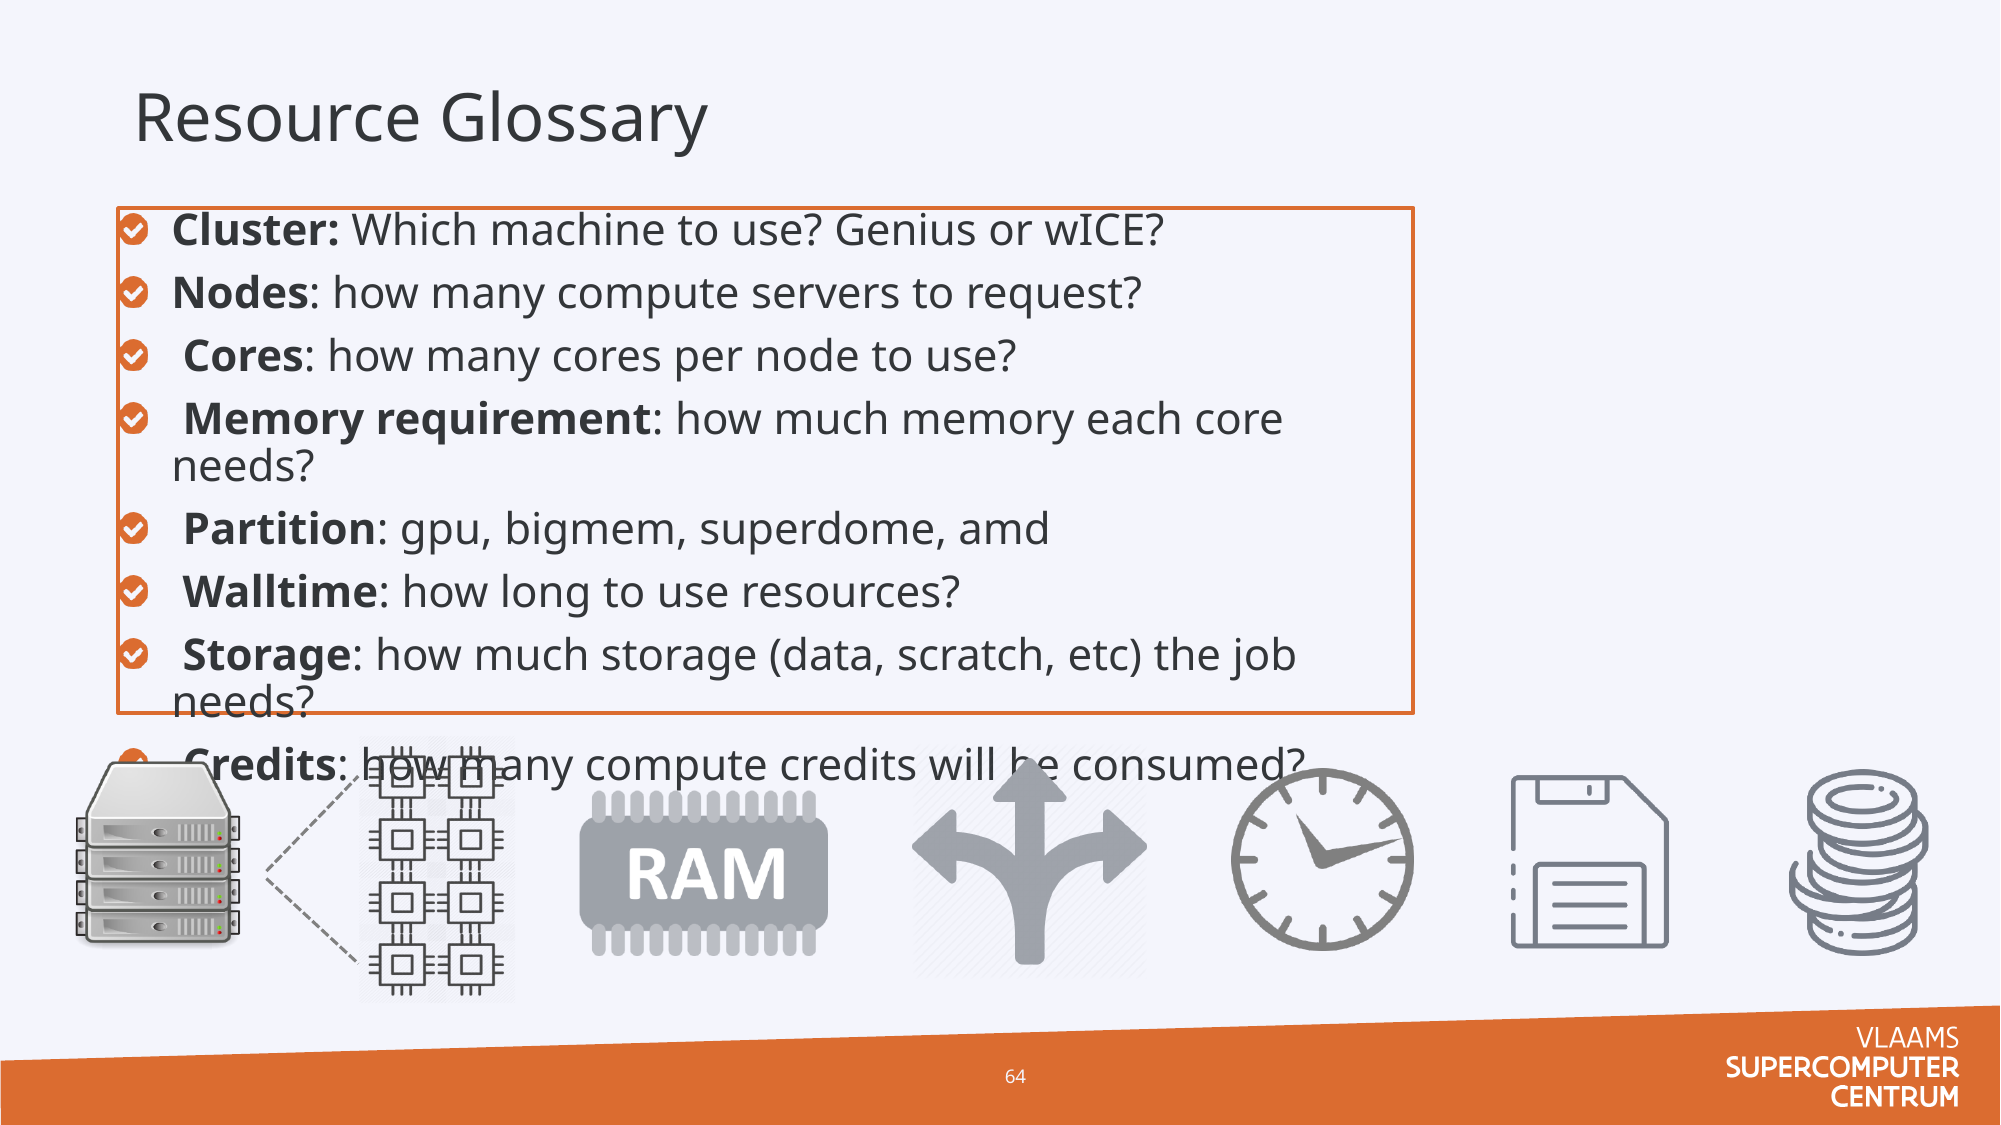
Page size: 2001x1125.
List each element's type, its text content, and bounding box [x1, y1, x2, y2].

picture [118, 402, 148, 434]
picture [118, 213, 148, 245]
picture [1231, 768, 1414, 951]
picture [118, 339, 148, 371]
picture [1725, 1021, 1960, 1117]
picture [1498, 770, 1681, 953]
picture [579, 790, 828, 956]
picture [912, 743, 1147, 979]
slide_number 64 [958, 1047, 1042, 1108]
text_box Resource Glossary [118, 54, 1941, 185]
picture [1764, 769, 1952, 956]
list Cluster: Which machine to use? Genius or wICE? Nodes: how many compute servers to request? Cores: how many cores per node to use? Memory requirement: how much memory each core needs? Partition: gpu, bigmem, superdome, amd Walltime: how long to use resources? Storage: how much storage (data, scratch, etc) the job needs? Credits: how many compute credits will be consumed? [118, 208, 1414, 713]
picture [66, 725, 256, 994]
picture [118, 575, 148, 607]
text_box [266, 735, 516, 1004]
picture [118, 276, 148, 308]
picture [118, 638, 148, 669]
picture [118, 512, 148, 544]
